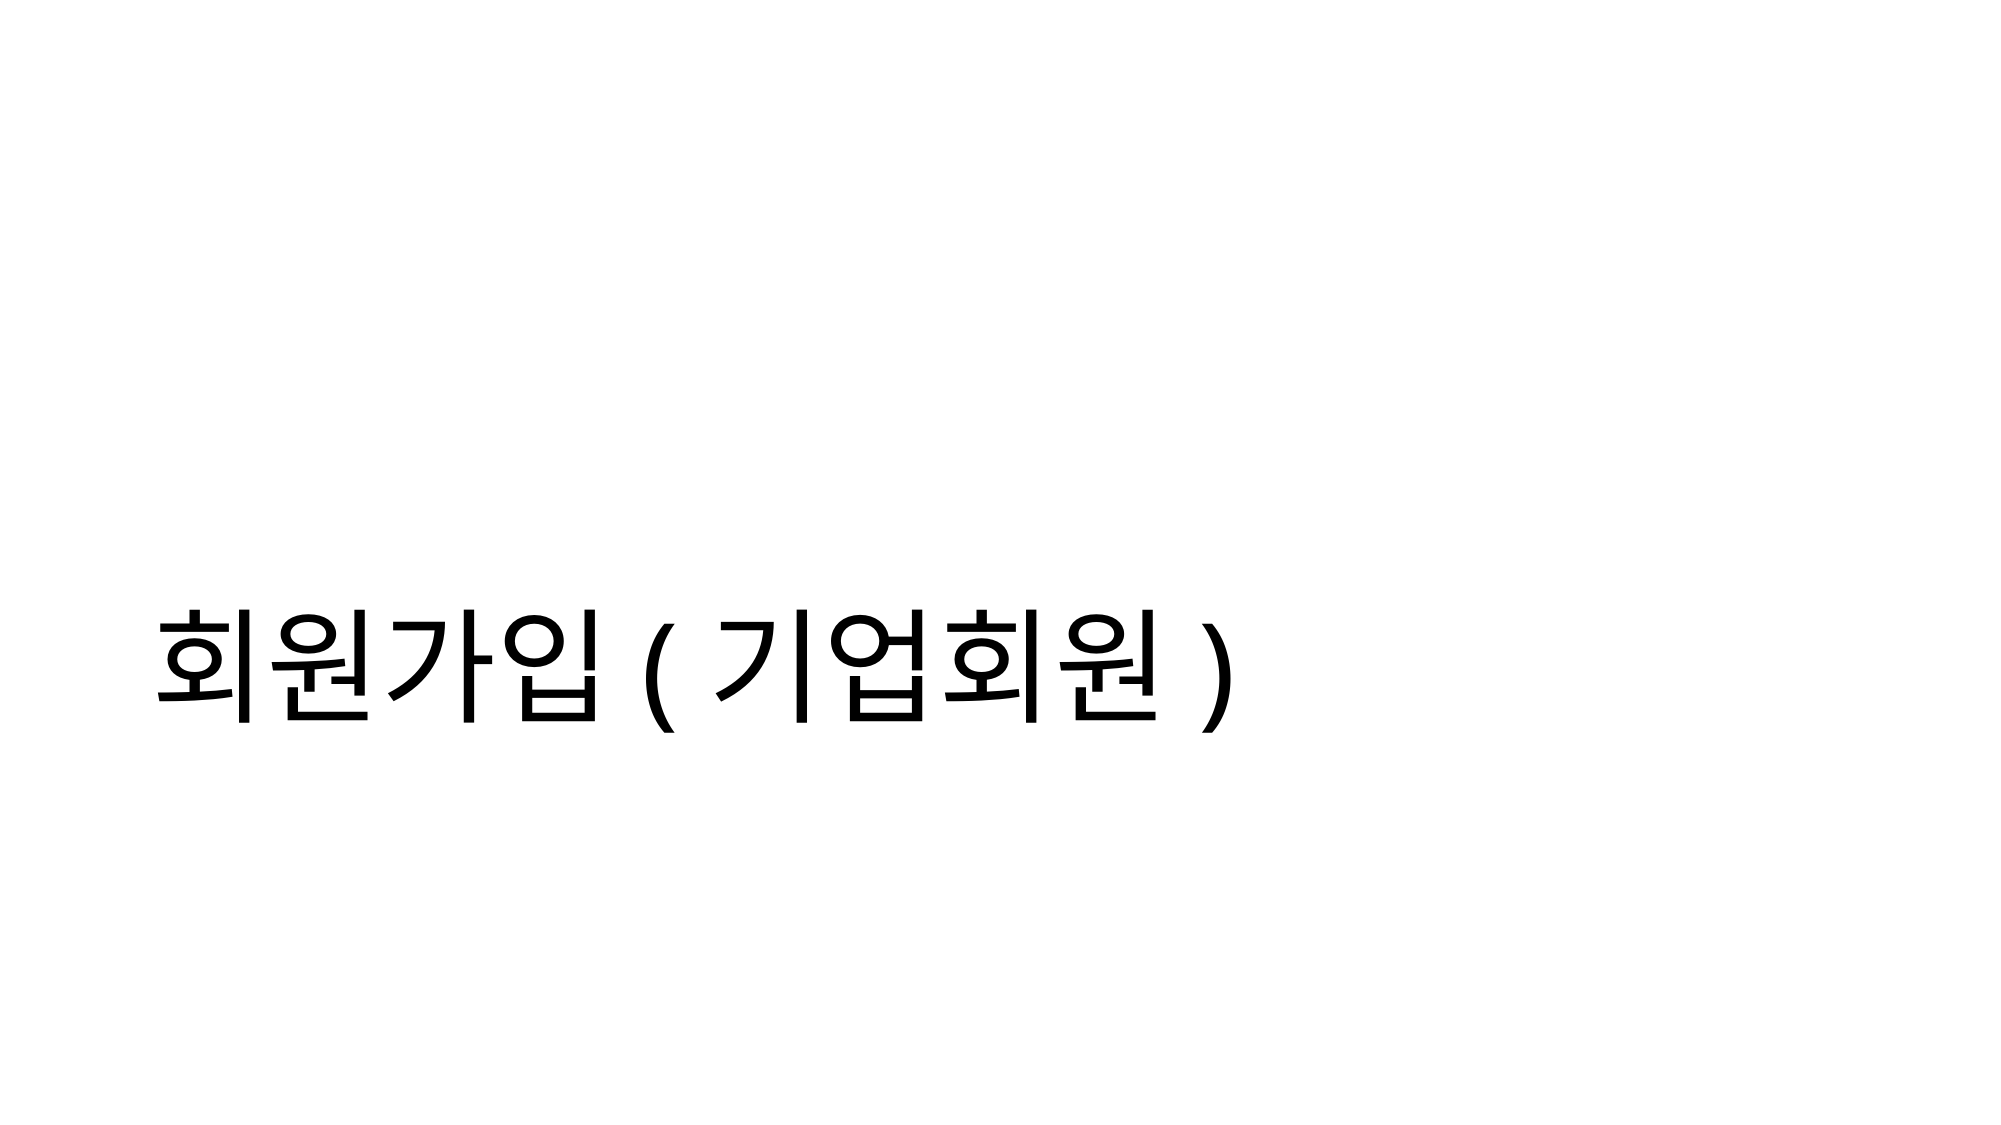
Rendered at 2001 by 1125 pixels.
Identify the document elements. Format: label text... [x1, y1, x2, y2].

title 회원가입(기업회원) [136, 280, 1862, 749]
